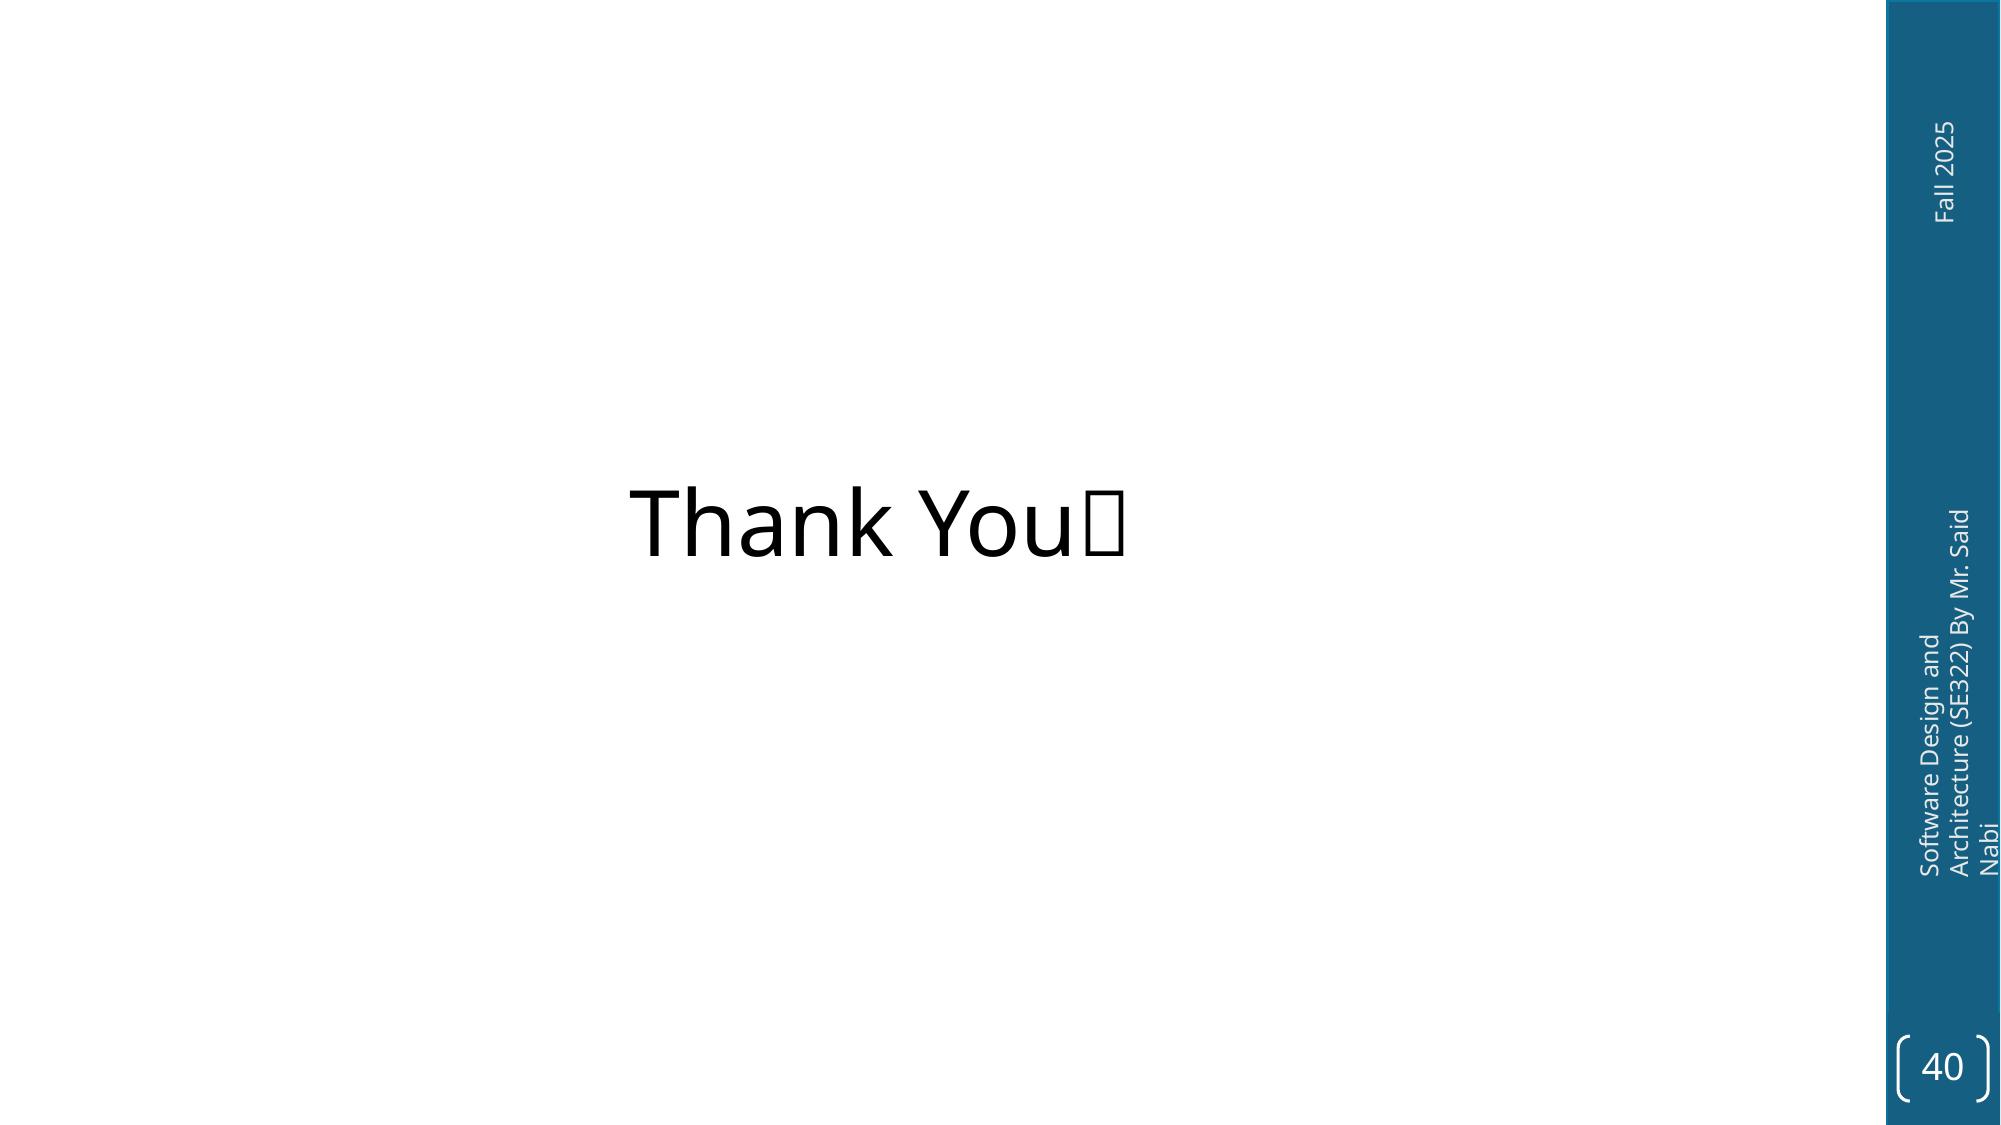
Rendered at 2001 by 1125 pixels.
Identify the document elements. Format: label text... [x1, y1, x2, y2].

title Thank You [614, 469, 2000, 688]
